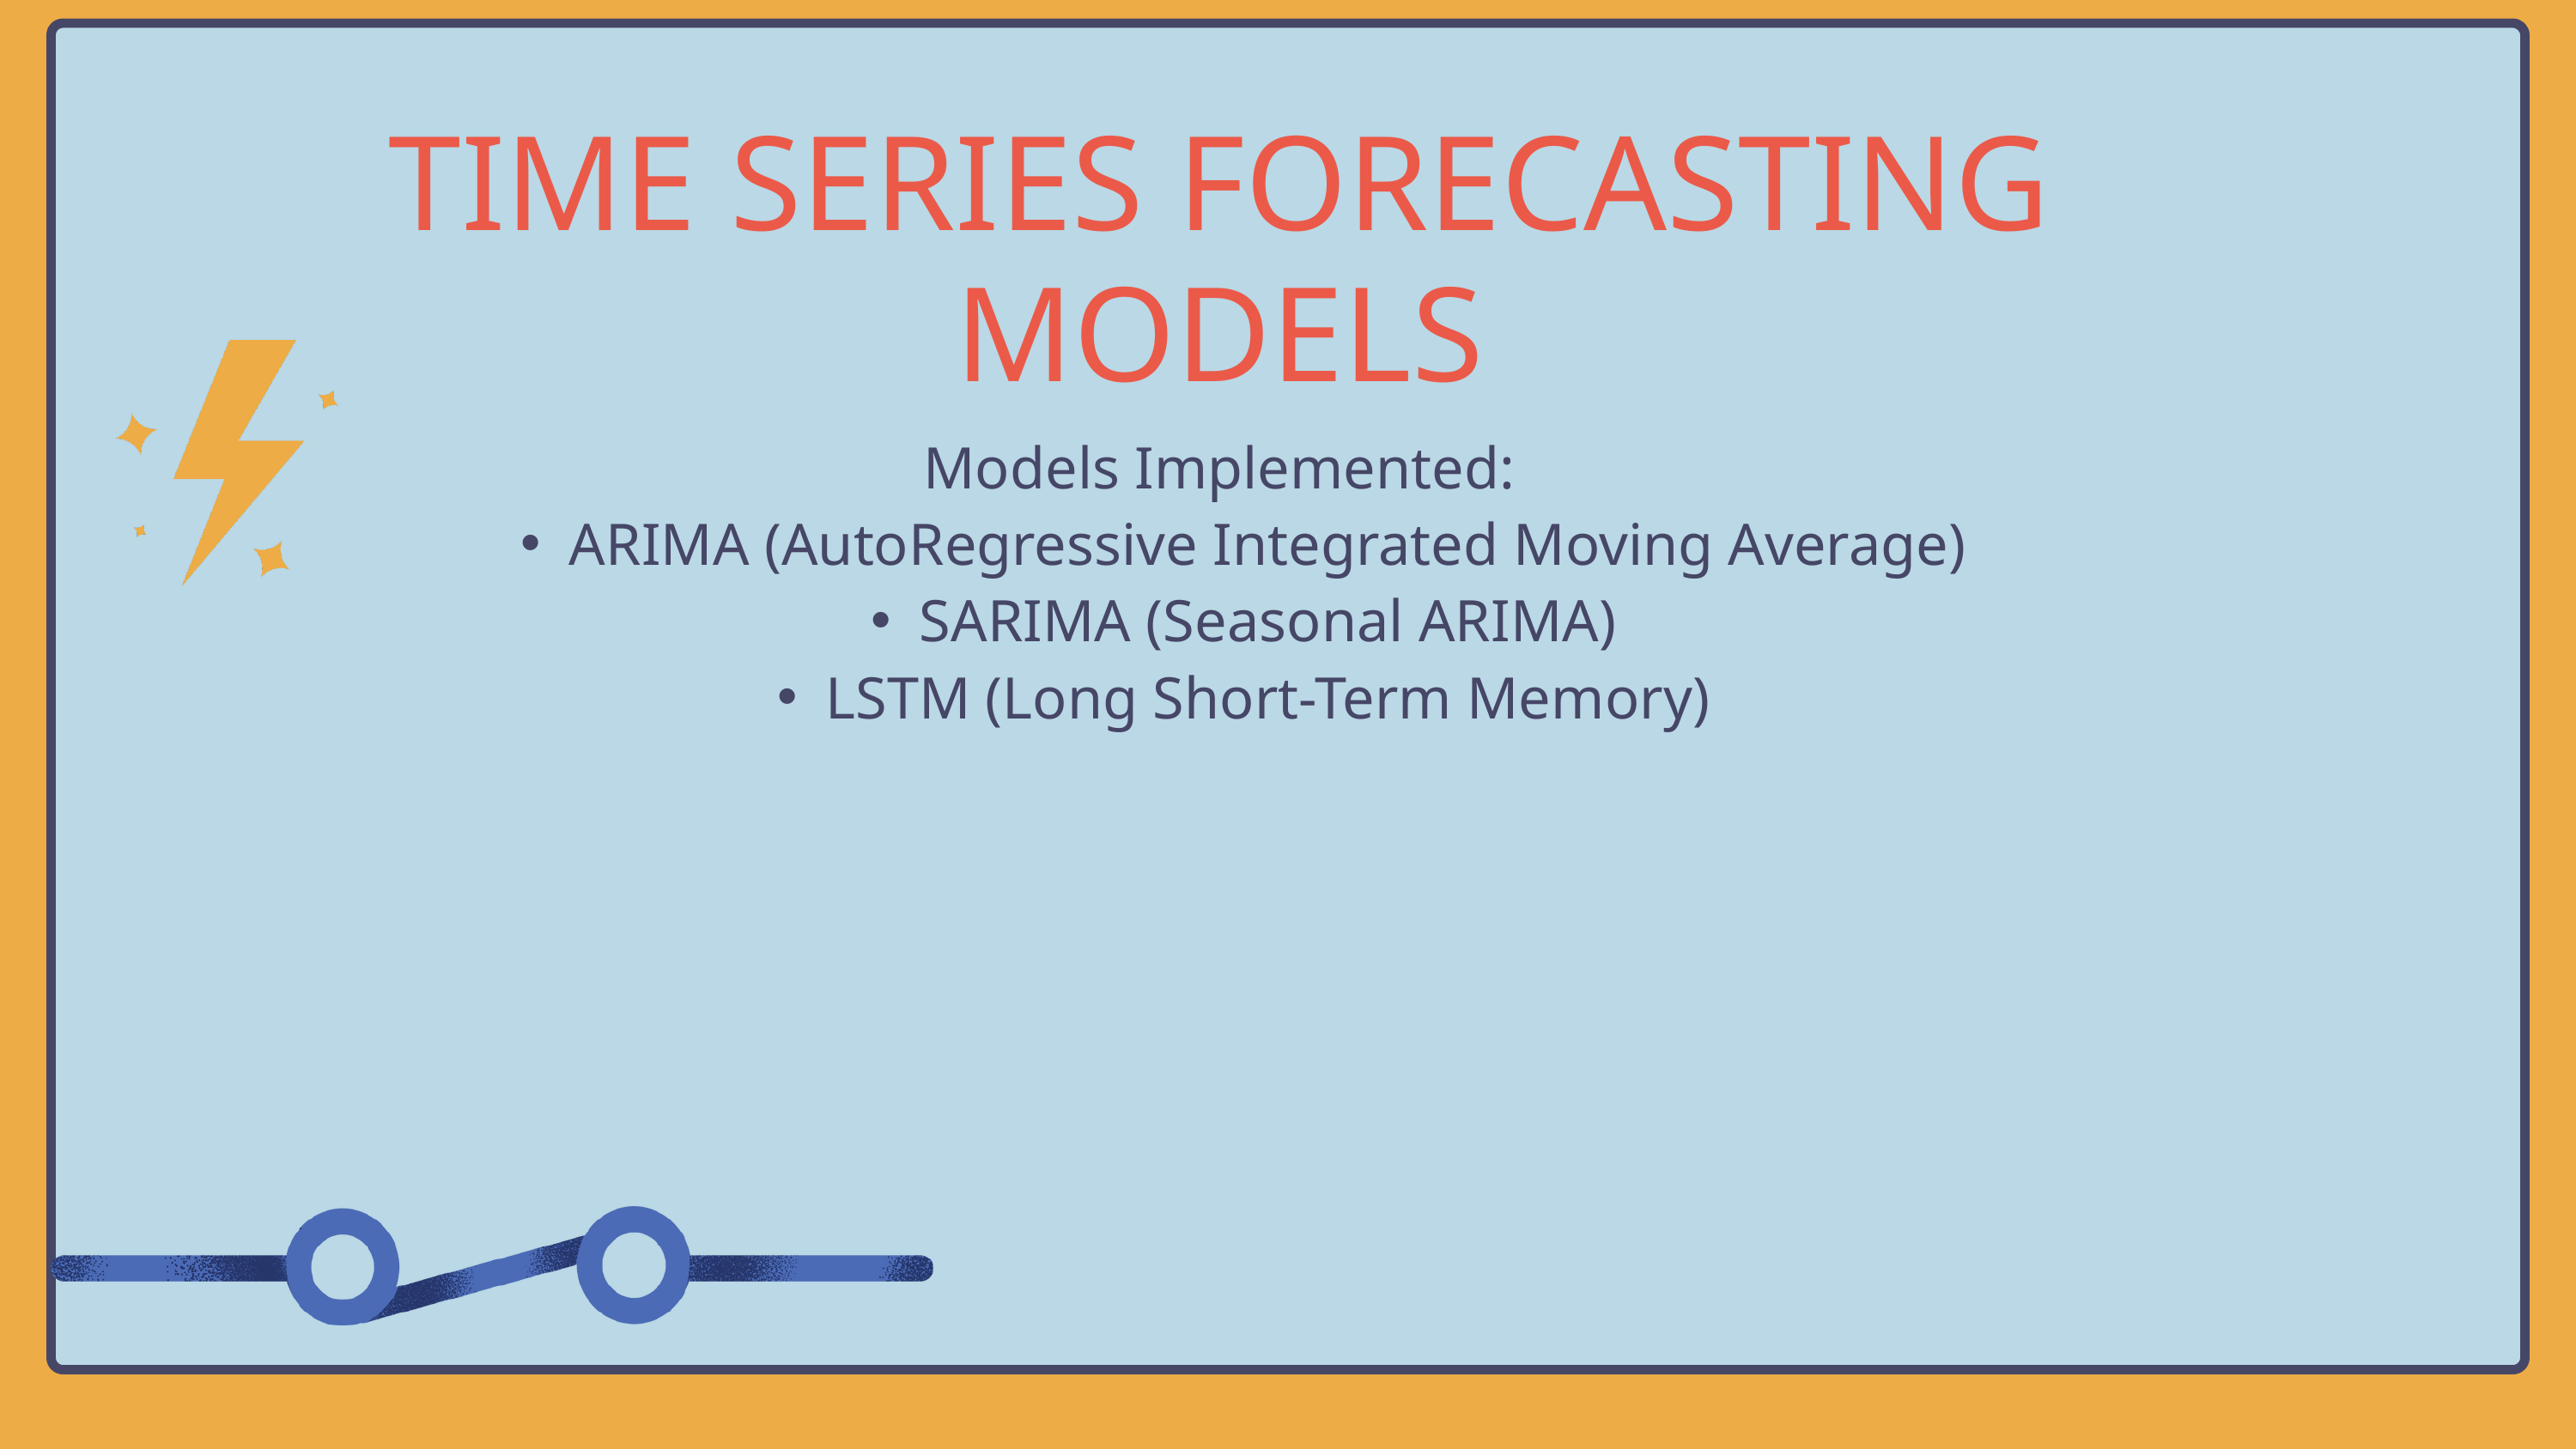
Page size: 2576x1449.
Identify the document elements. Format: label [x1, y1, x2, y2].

text_box [144, 101, 2295, 877]
text_box [51, 22, 2525, 1370]
